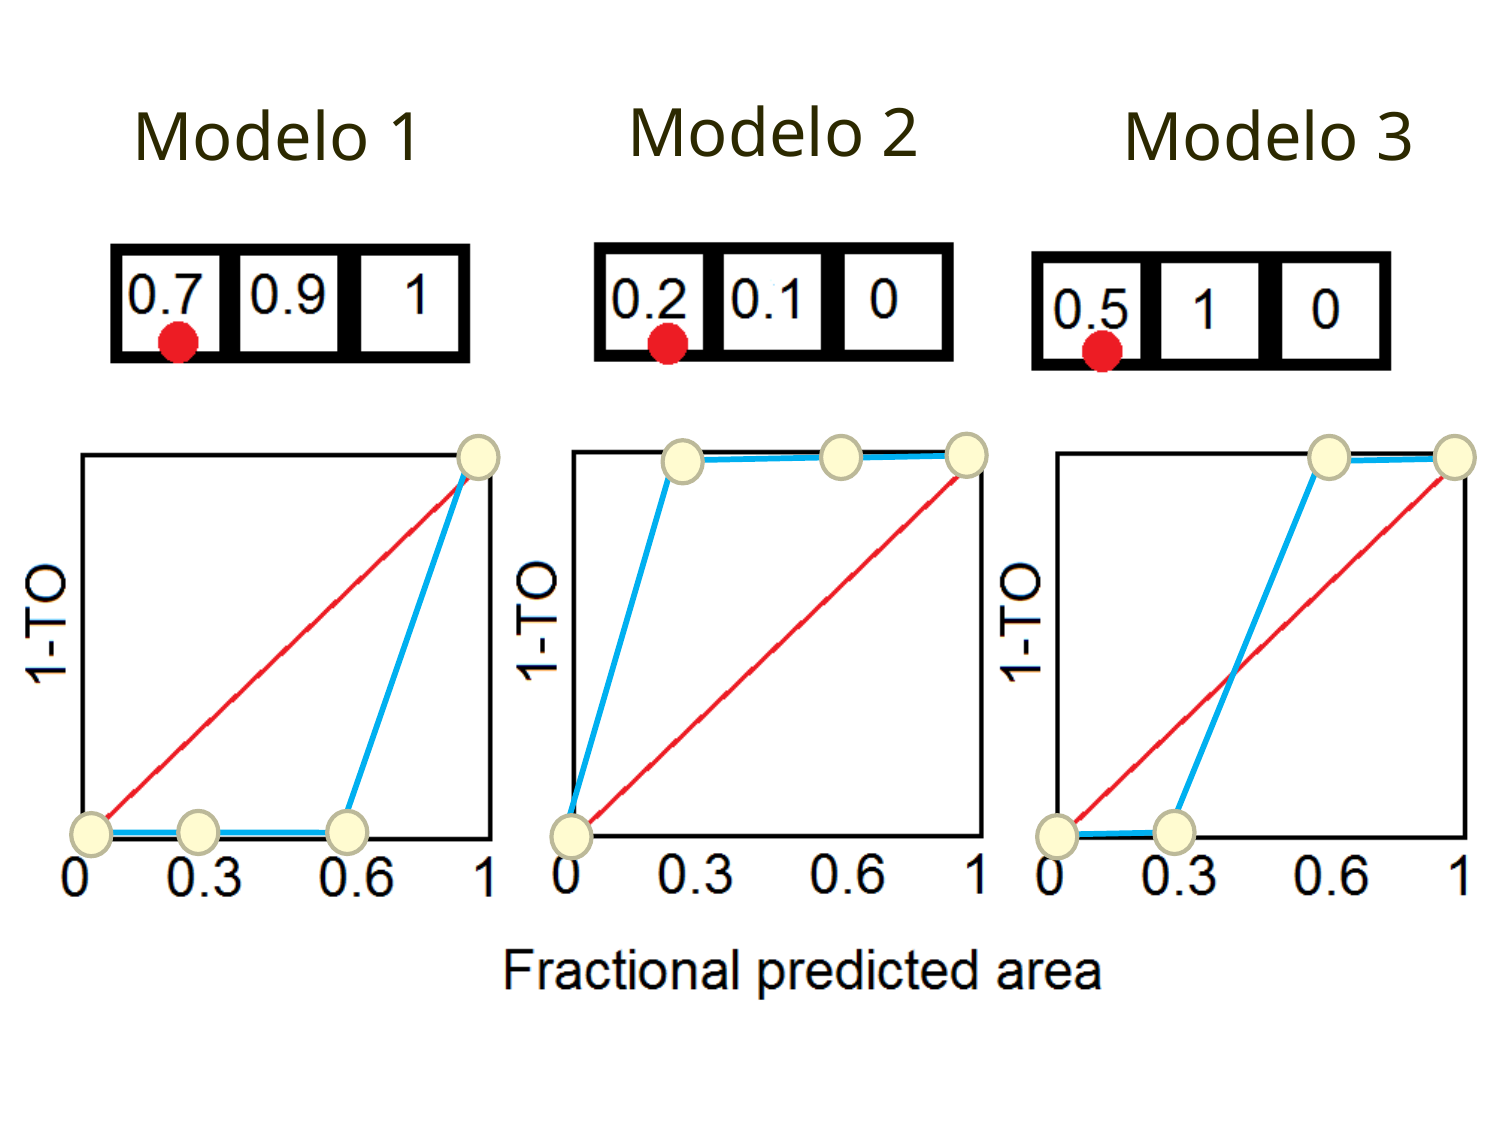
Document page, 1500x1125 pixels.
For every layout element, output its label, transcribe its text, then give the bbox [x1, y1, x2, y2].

picture [24, 232, 1476, 1020]
text_box Modelo 3 [1107, 86, 1431, 182]
text_box Modelo 1 [117, 86, 441, 182]
text_box Modelo 2 [612, 82, 936, 178]
